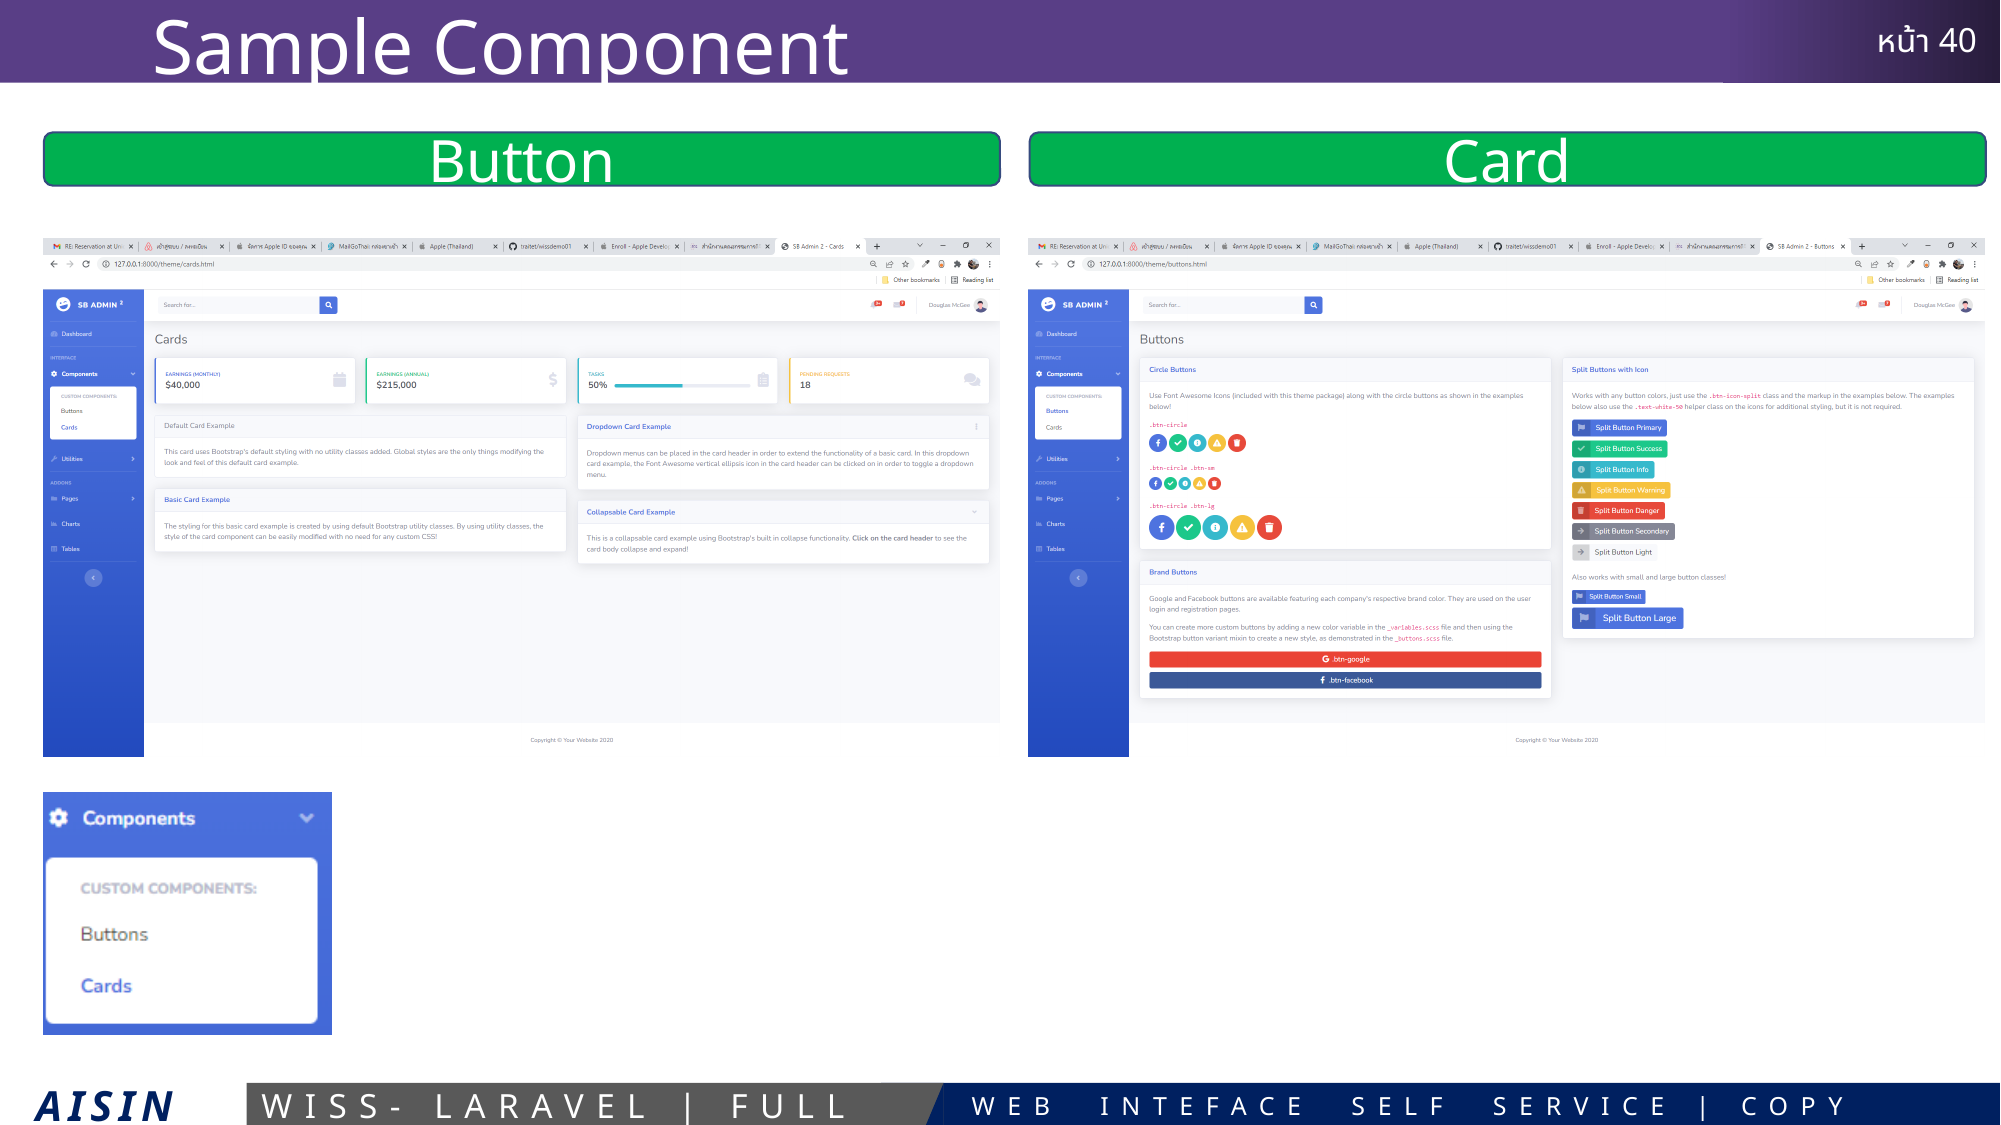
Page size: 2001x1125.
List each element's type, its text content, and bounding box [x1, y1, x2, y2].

picture [43, 238, 1000, 758]
text_box Card [1028, 131, 1987, 187]
picture [43, 792, 332, 1035]
title Sample Component [137, 0, 1863, 99]
text_box Button [42, 131, 1002, 187]
picture [1028, 238, 1985, 758]
